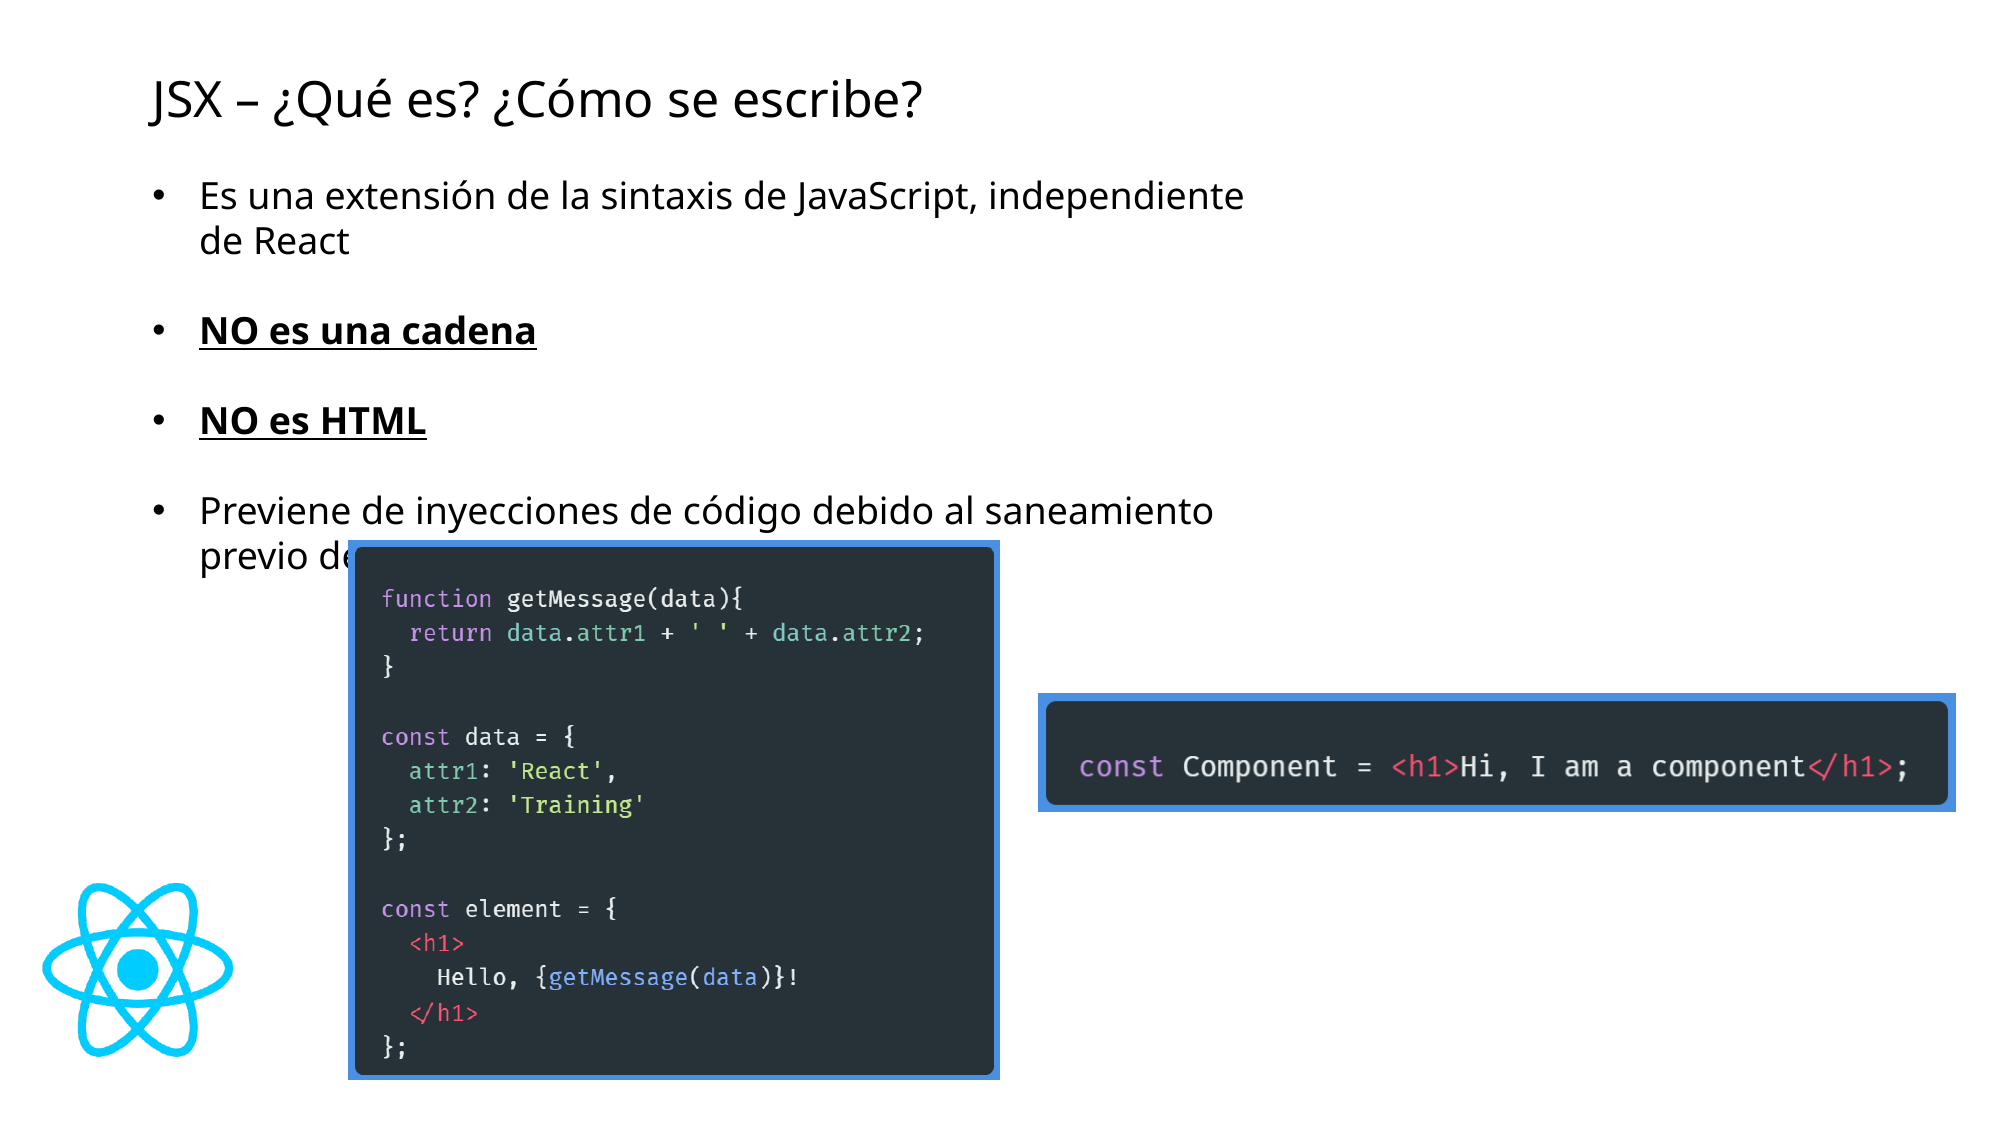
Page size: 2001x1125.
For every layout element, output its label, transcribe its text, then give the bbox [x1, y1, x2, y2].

picture [1038, 692, 1956, 813]
picture [34, 866, 241, 1073]
text_box Es una extensión de la sintaxis de JavaScript, independiente de React NO es una cadena NO es HTML Previene de inyecciones de código debido al saneamiento previo del código [137, 164, 1277, 675]
picture [348, 539, 1001, 1080]
title JSX – ¿Qué es? ¿Cómo se escribe? [137, 59, 1709, 144]
